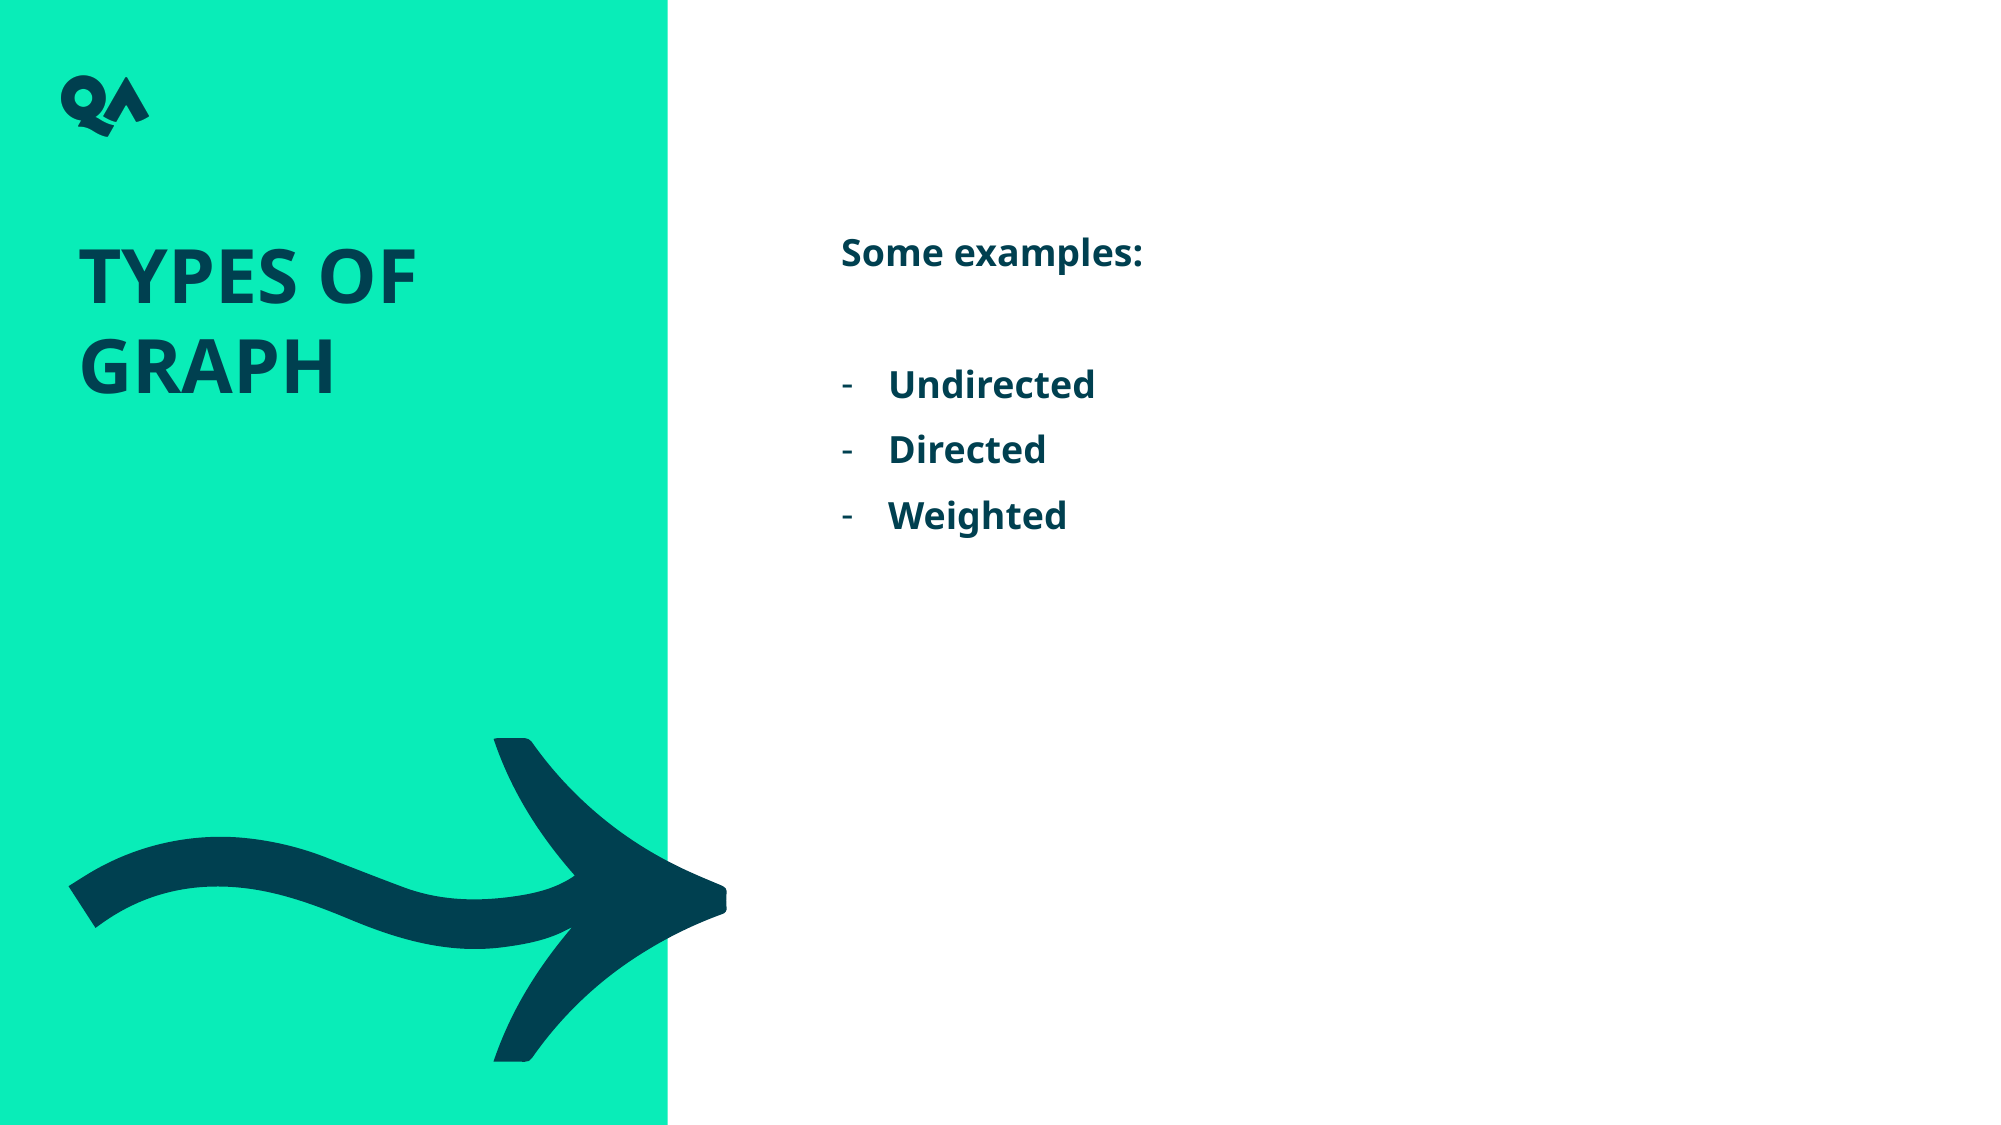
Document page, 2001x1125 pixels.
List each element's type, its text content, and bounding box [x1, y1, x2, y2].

list Some examples: Undirected Directed Weighted [826, 221, 1937, 1061]
list Types of graph [63, 221, 628, 673]
picture [44, 61, 166, 148]
